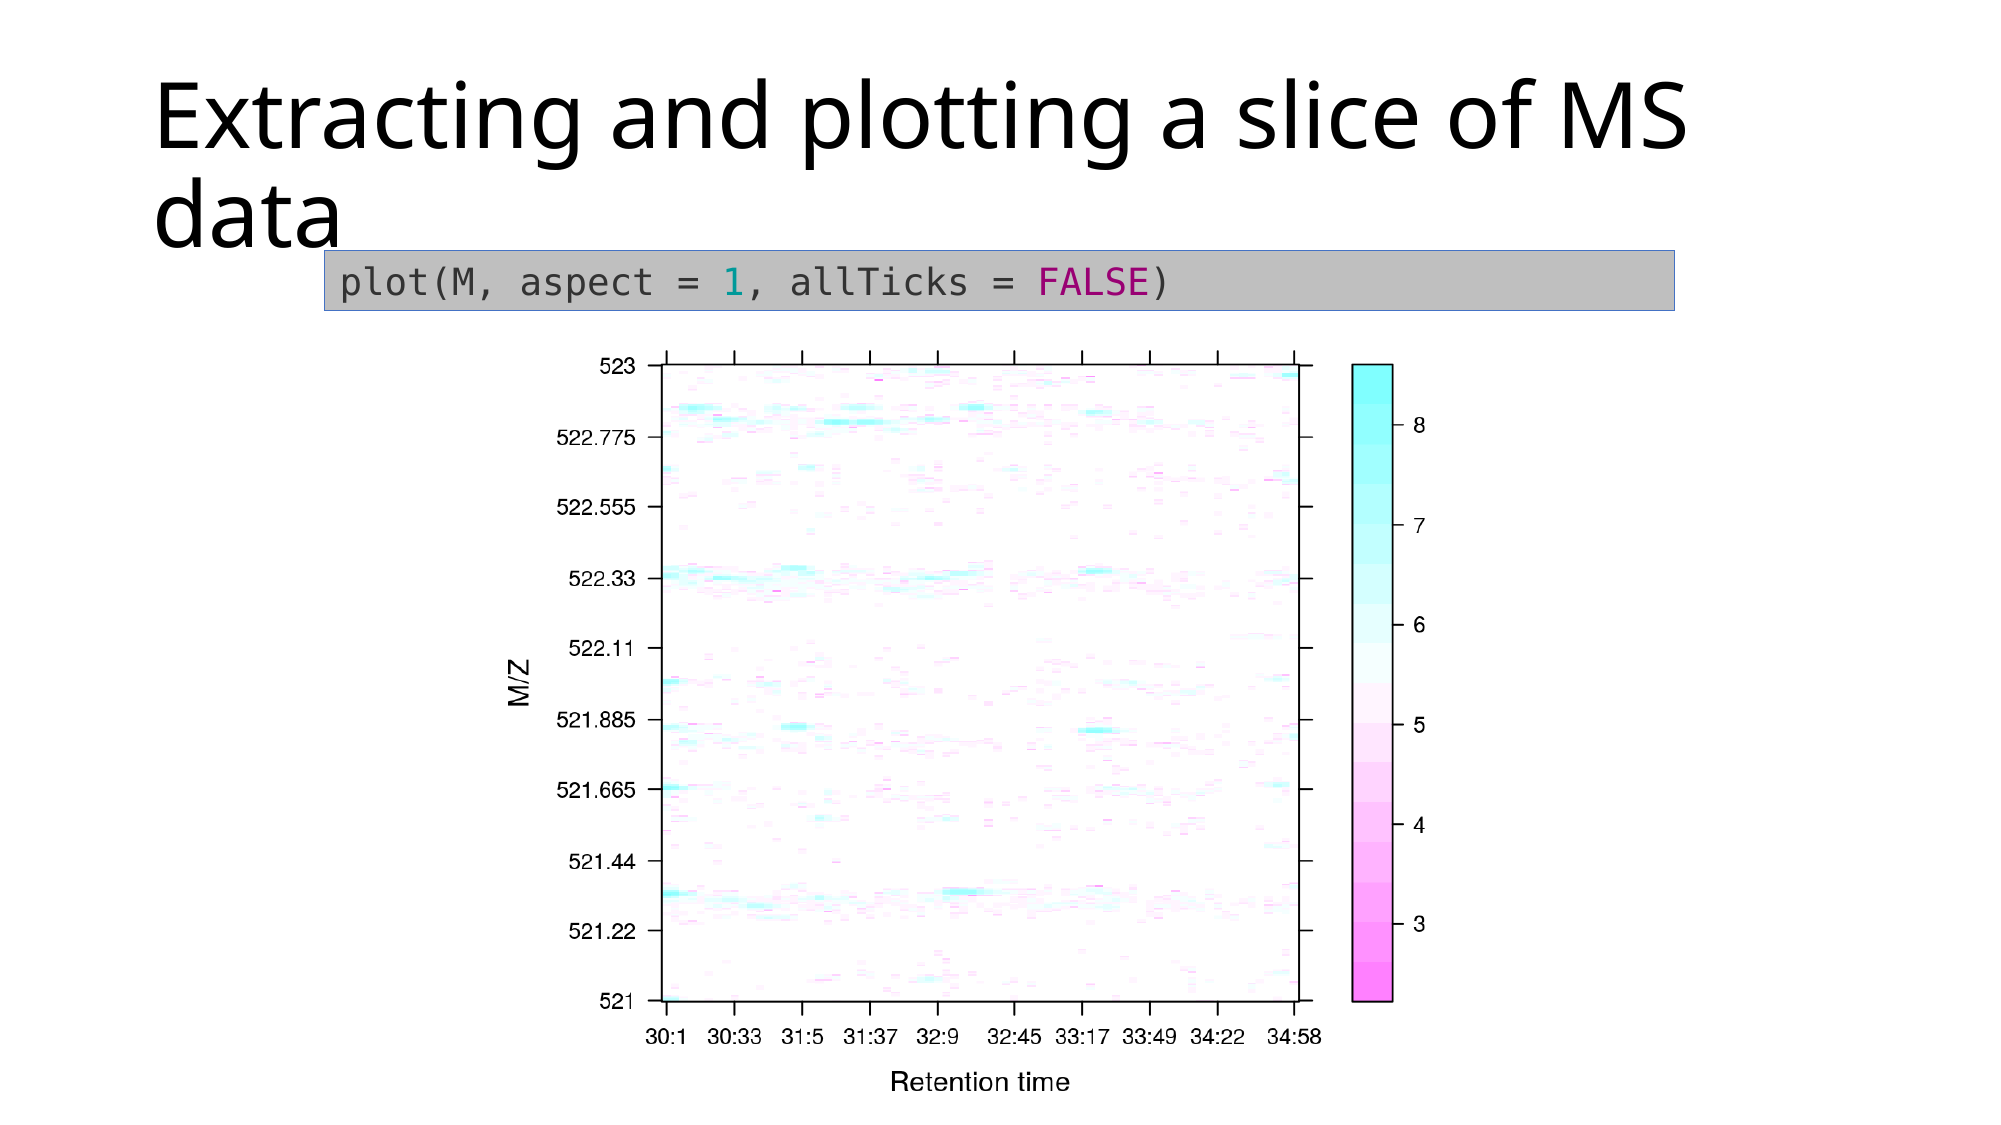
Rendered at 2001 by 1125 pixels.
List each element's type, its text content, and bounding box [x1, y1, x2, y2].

picture [508, 350, 1425, 1091]
text_box plot(M, aspect = 1, allTicks = FALSE) [324, 250, 1675, 311]
title Extracting and plotting a slice of MS data [137, 59, 1863, 278]
